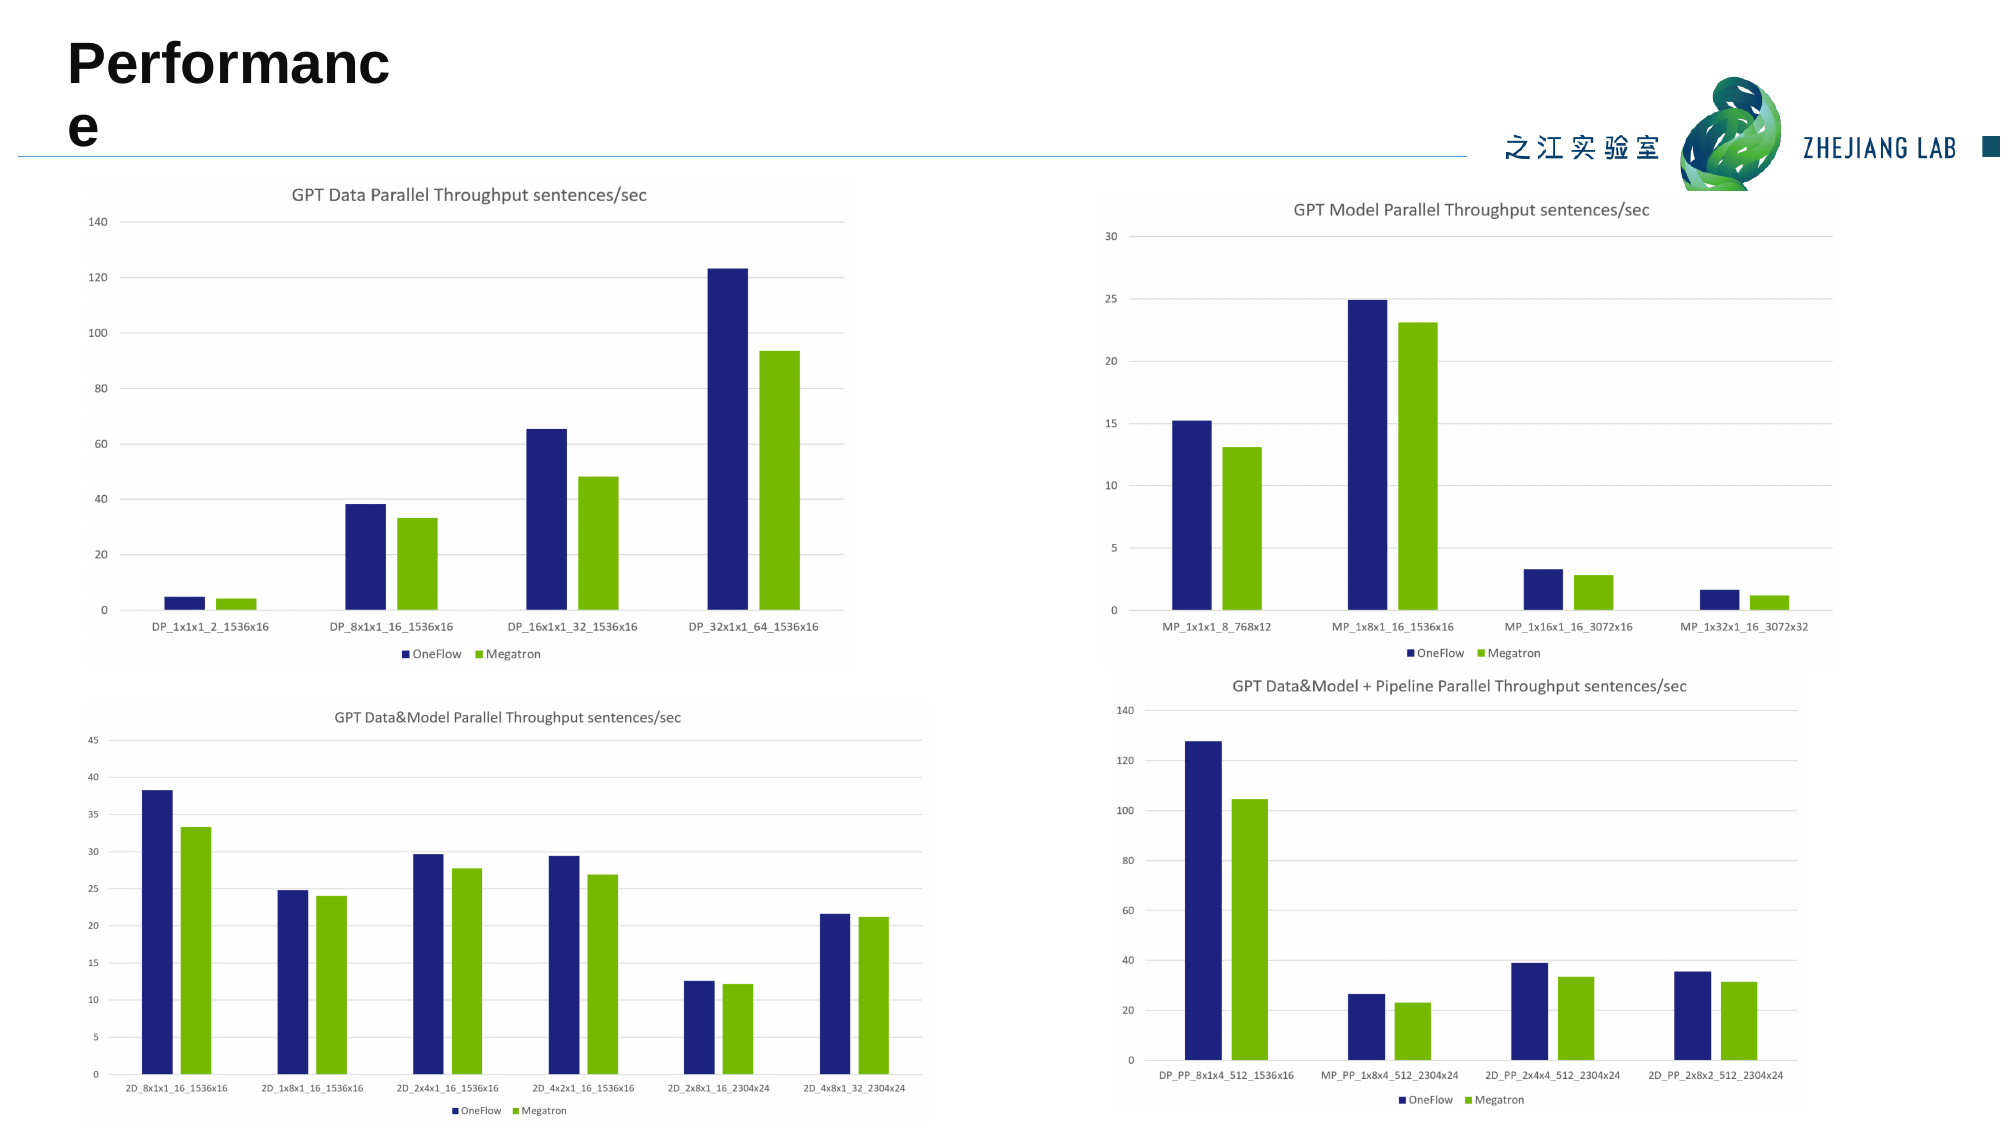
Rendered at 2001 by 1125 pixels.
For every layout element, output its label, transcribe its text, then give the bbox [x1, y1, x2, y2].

title Performance [52, 56, 439, 136]
picture [83, 700, 931, 1125]
picture [1098, 76, 1955, 1114]
picture [83, 175, 855, 670]
